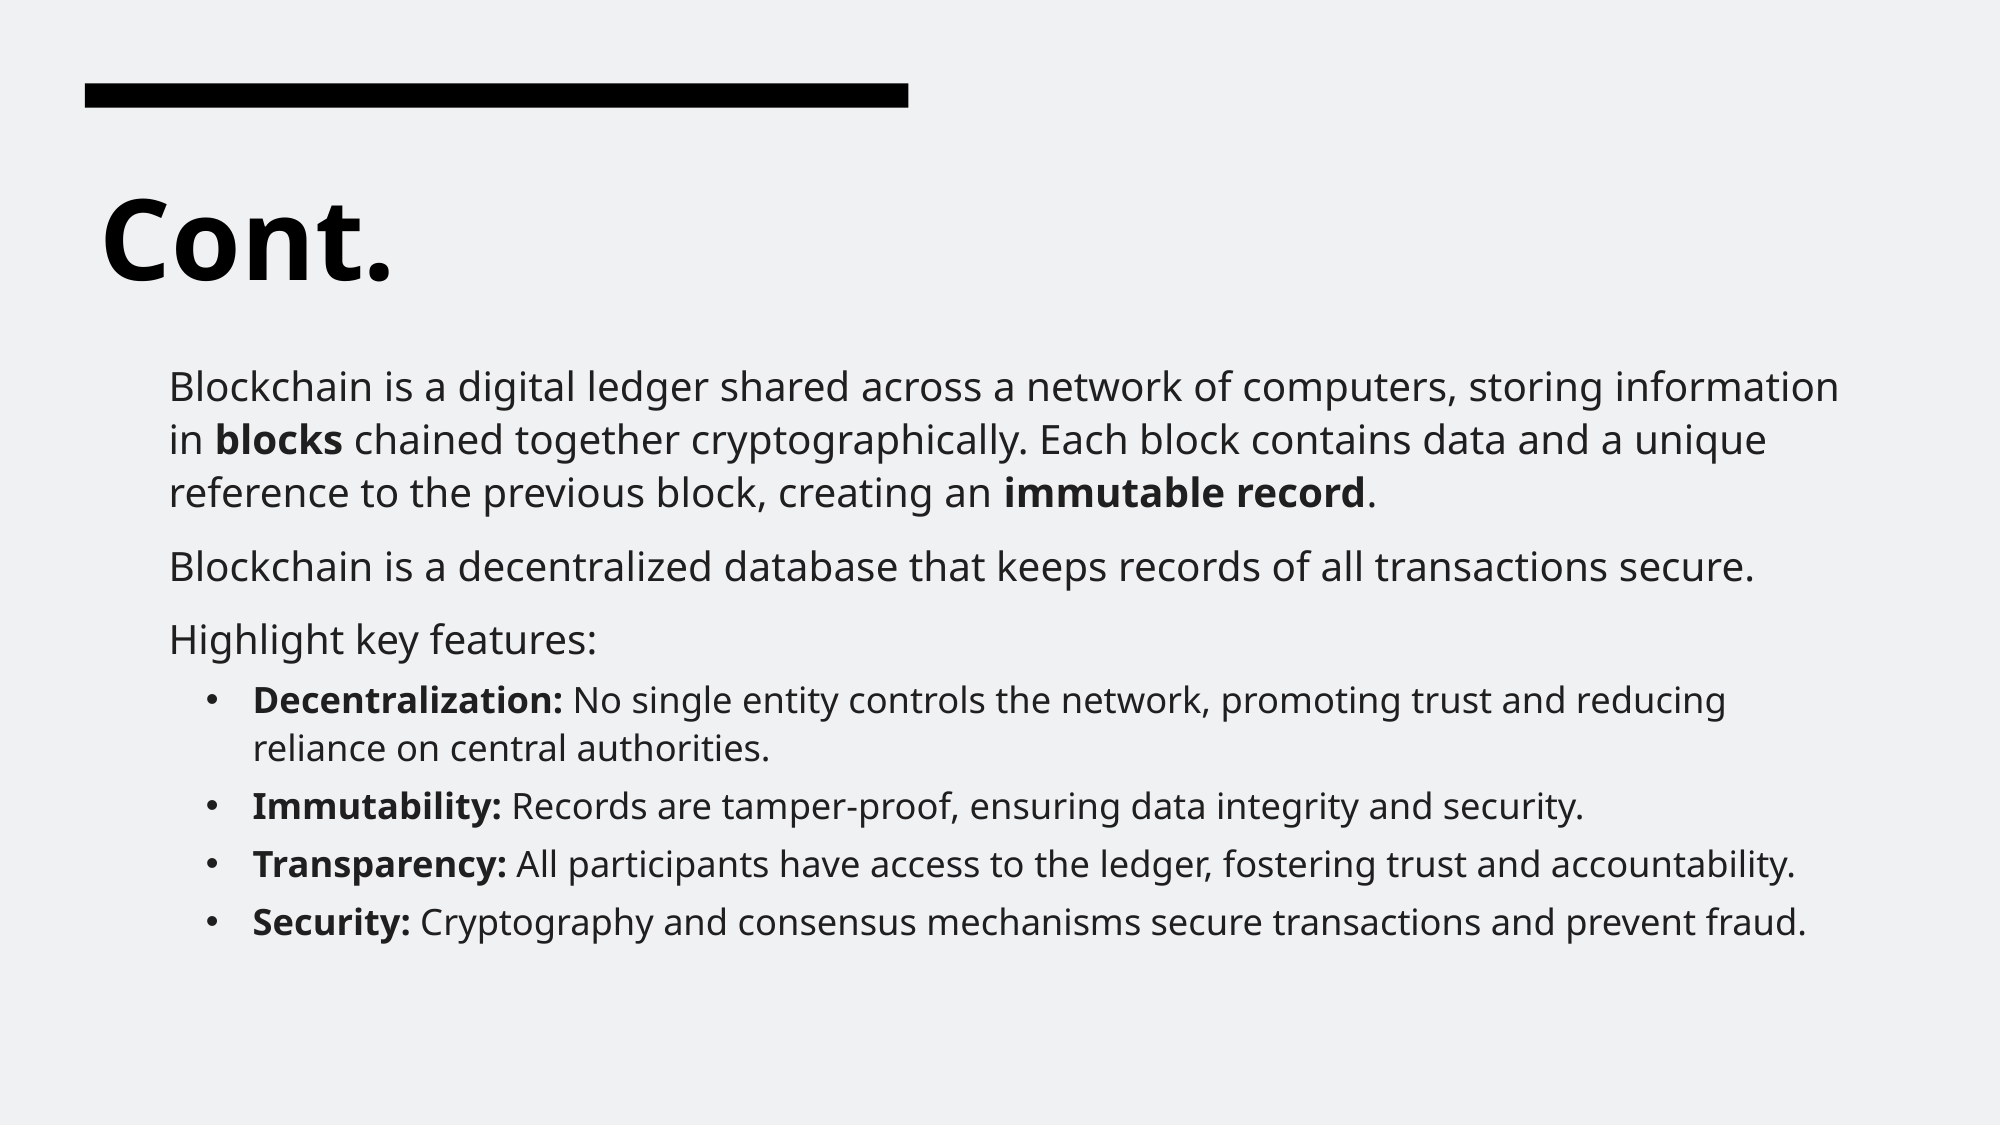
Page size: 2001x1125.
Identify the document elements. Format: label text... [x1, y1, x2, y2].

title Cont. [84, 160, 909, 349]
list Blockchain is a digital ledger shared across a network of computers, storing information in blocks chained together cryptographically. Each block contains data and a unique reference to the previous block, creating an immutable record. Blockchain is a decentralized database that keeps records of all transactions secure. Highlight key features: Decentralization: No single entity controls the network, promoting trust and reducing reliance on central authorities. Immutability: Records are tamper-proof, ensuring data integrity and security. Transparency: All participants have access to the ledger, fostering trust and accountability. Security: Cryptography and consensus mechanisms secure transactions and prevent fraud. [116, 348, 1876, 958]
